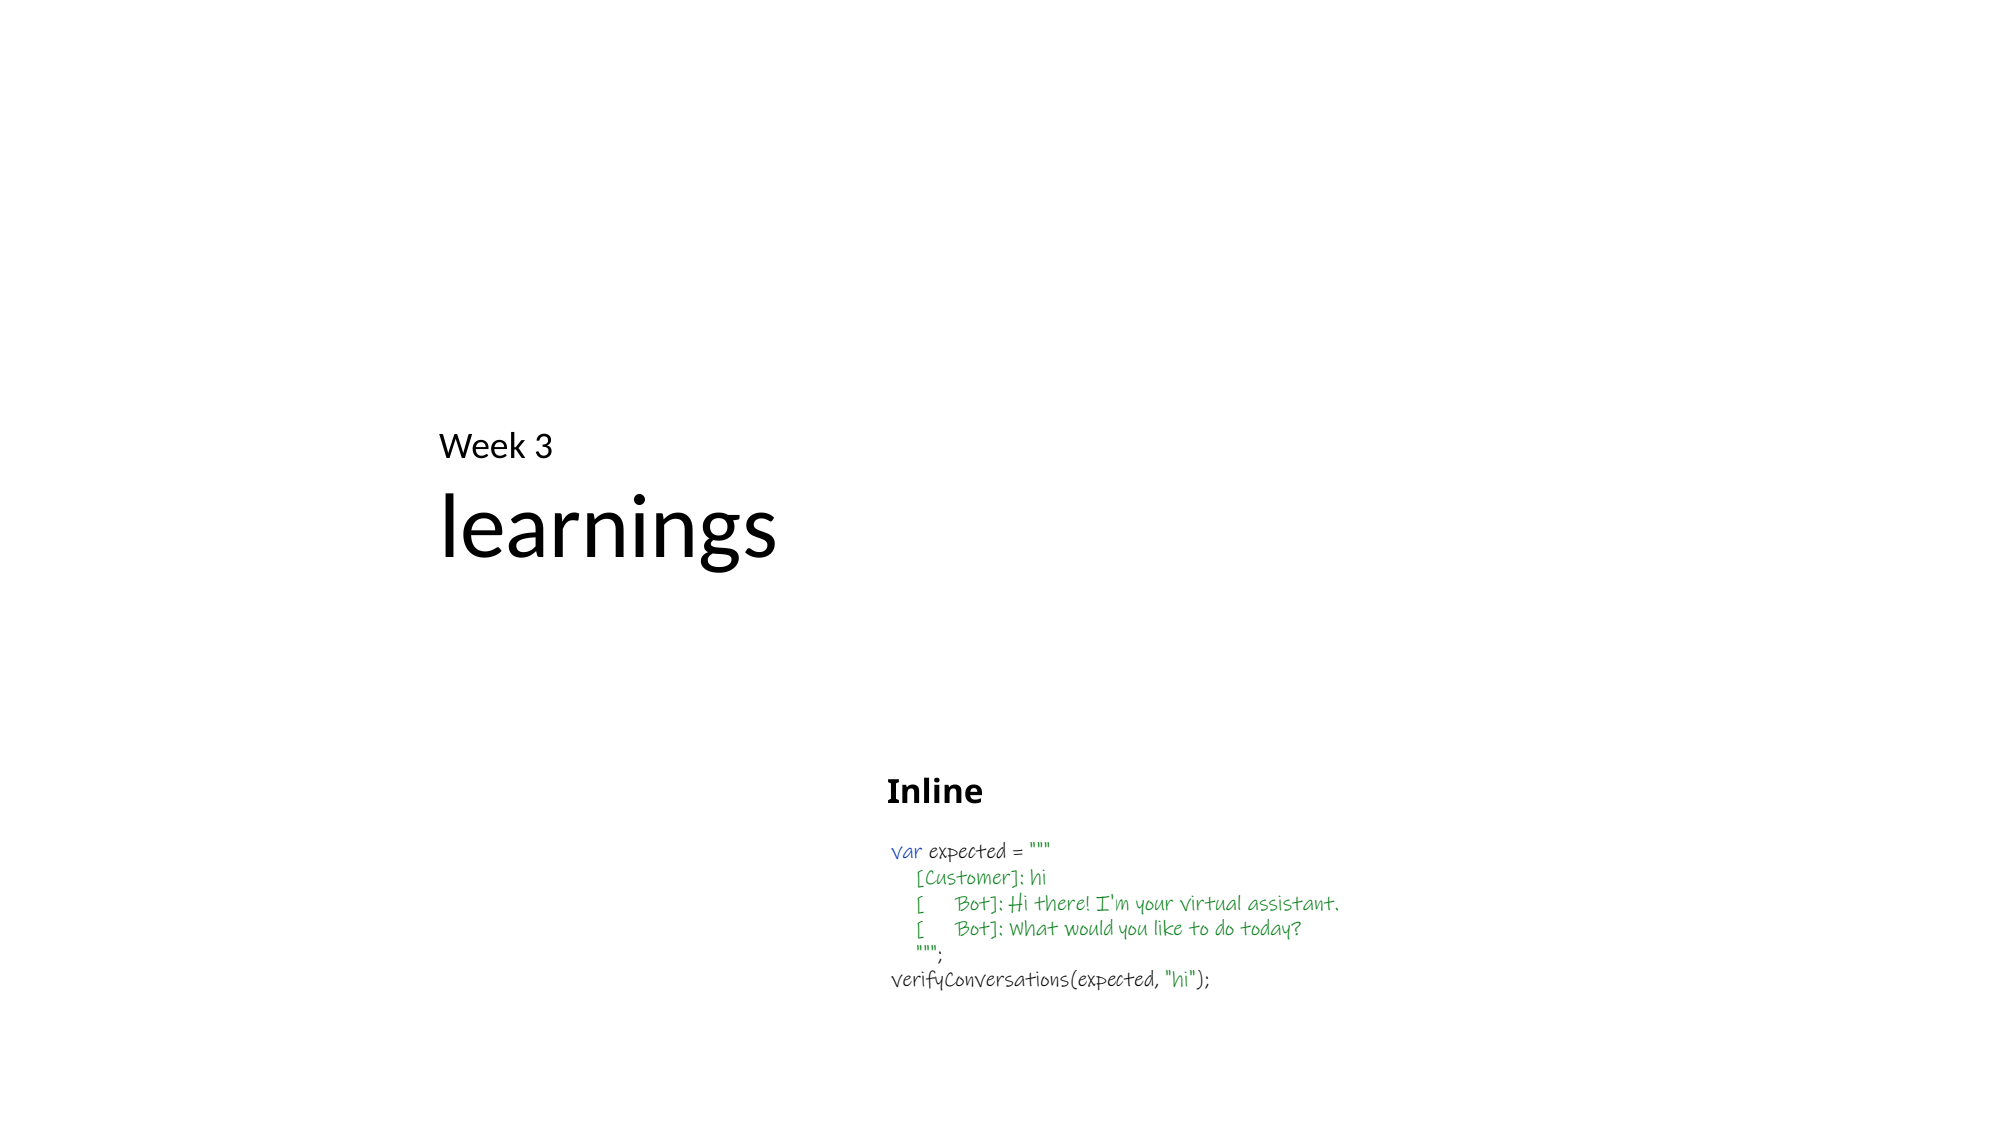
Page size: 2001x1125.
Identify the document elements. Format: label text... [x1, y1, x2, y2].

text_box Week 3 learnings [424, 413, 1650, 583]
picture [878, 833, 1354, 1005]
text_box Inline [872, 762, 1116, 818]
